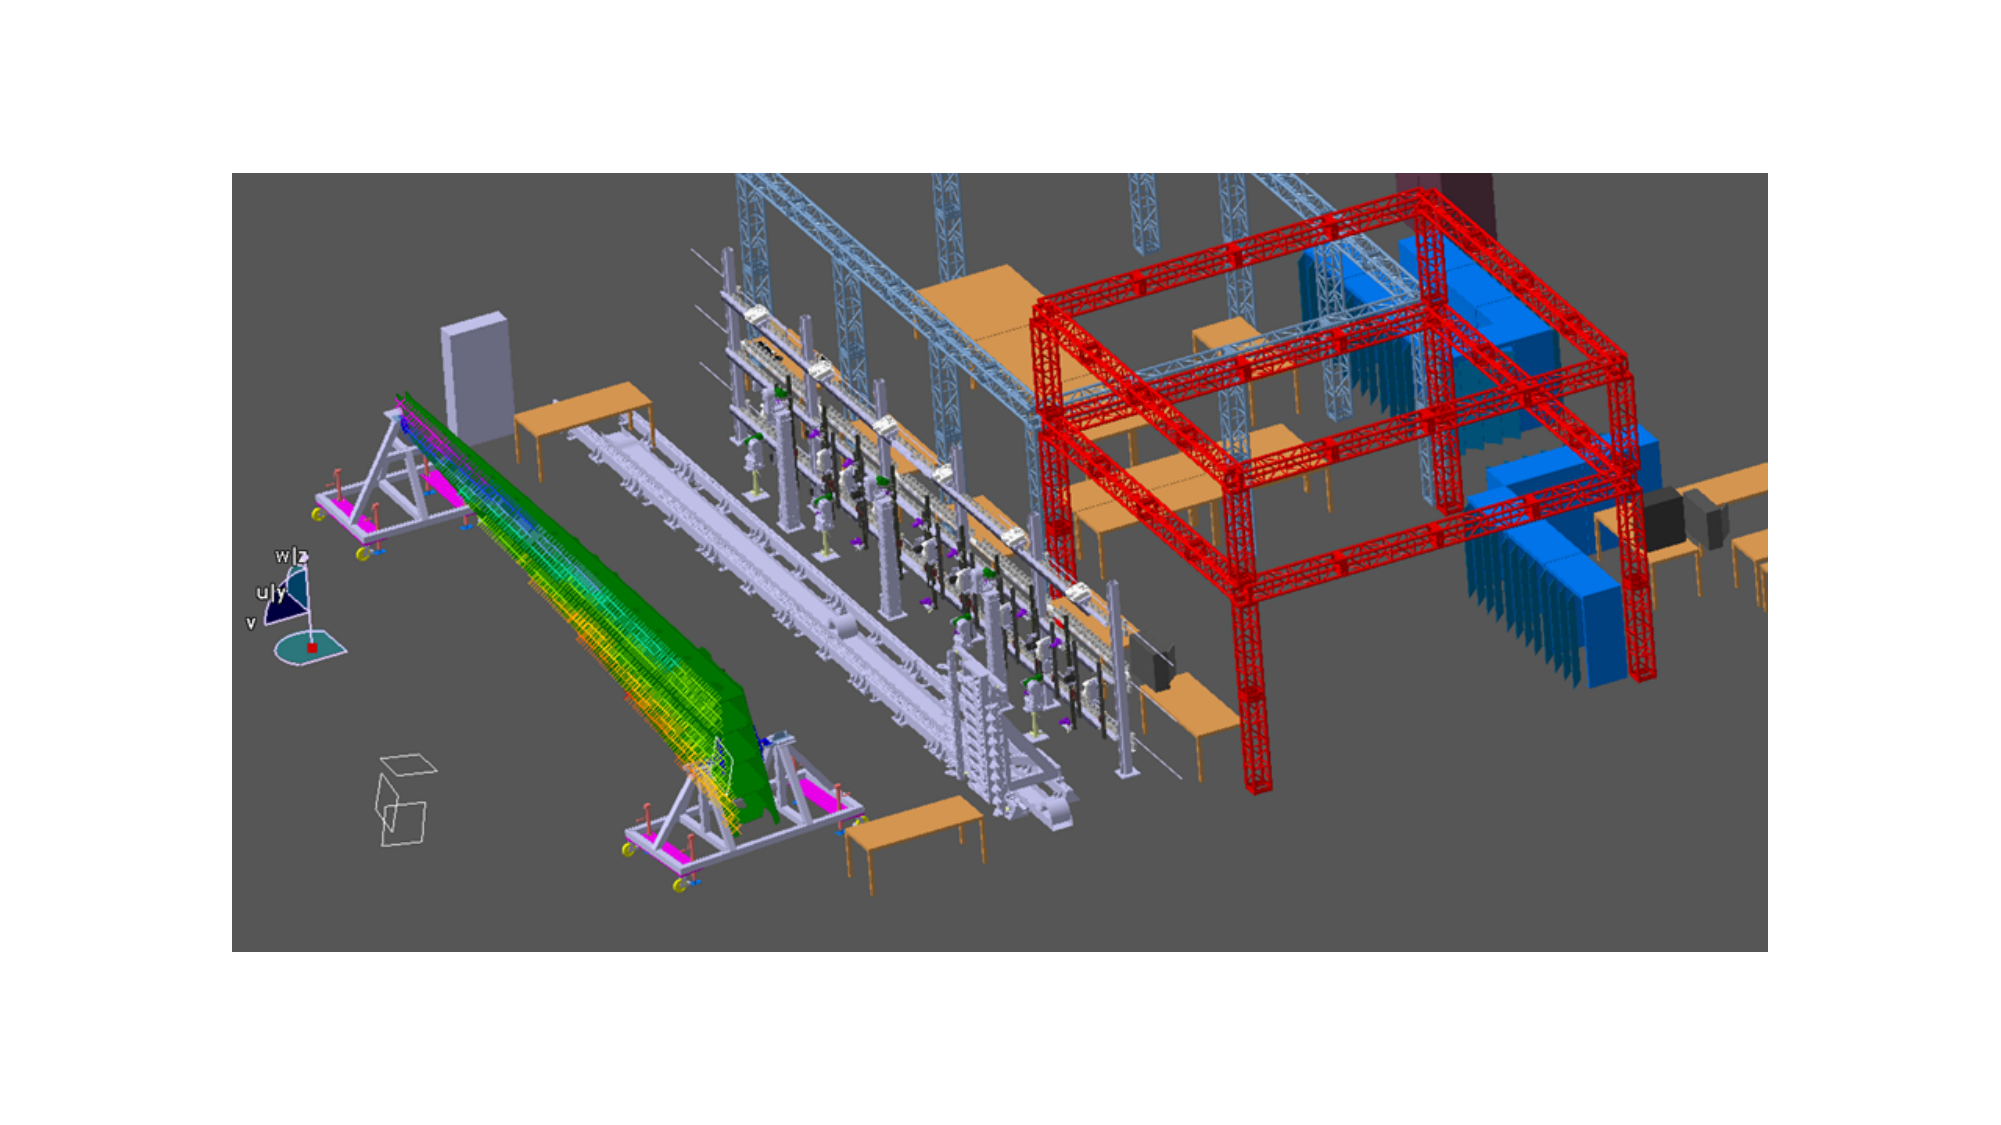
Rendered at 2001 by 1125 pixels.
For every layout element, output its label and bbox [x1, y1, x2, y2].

picture [232, 173, 1768, 952]
